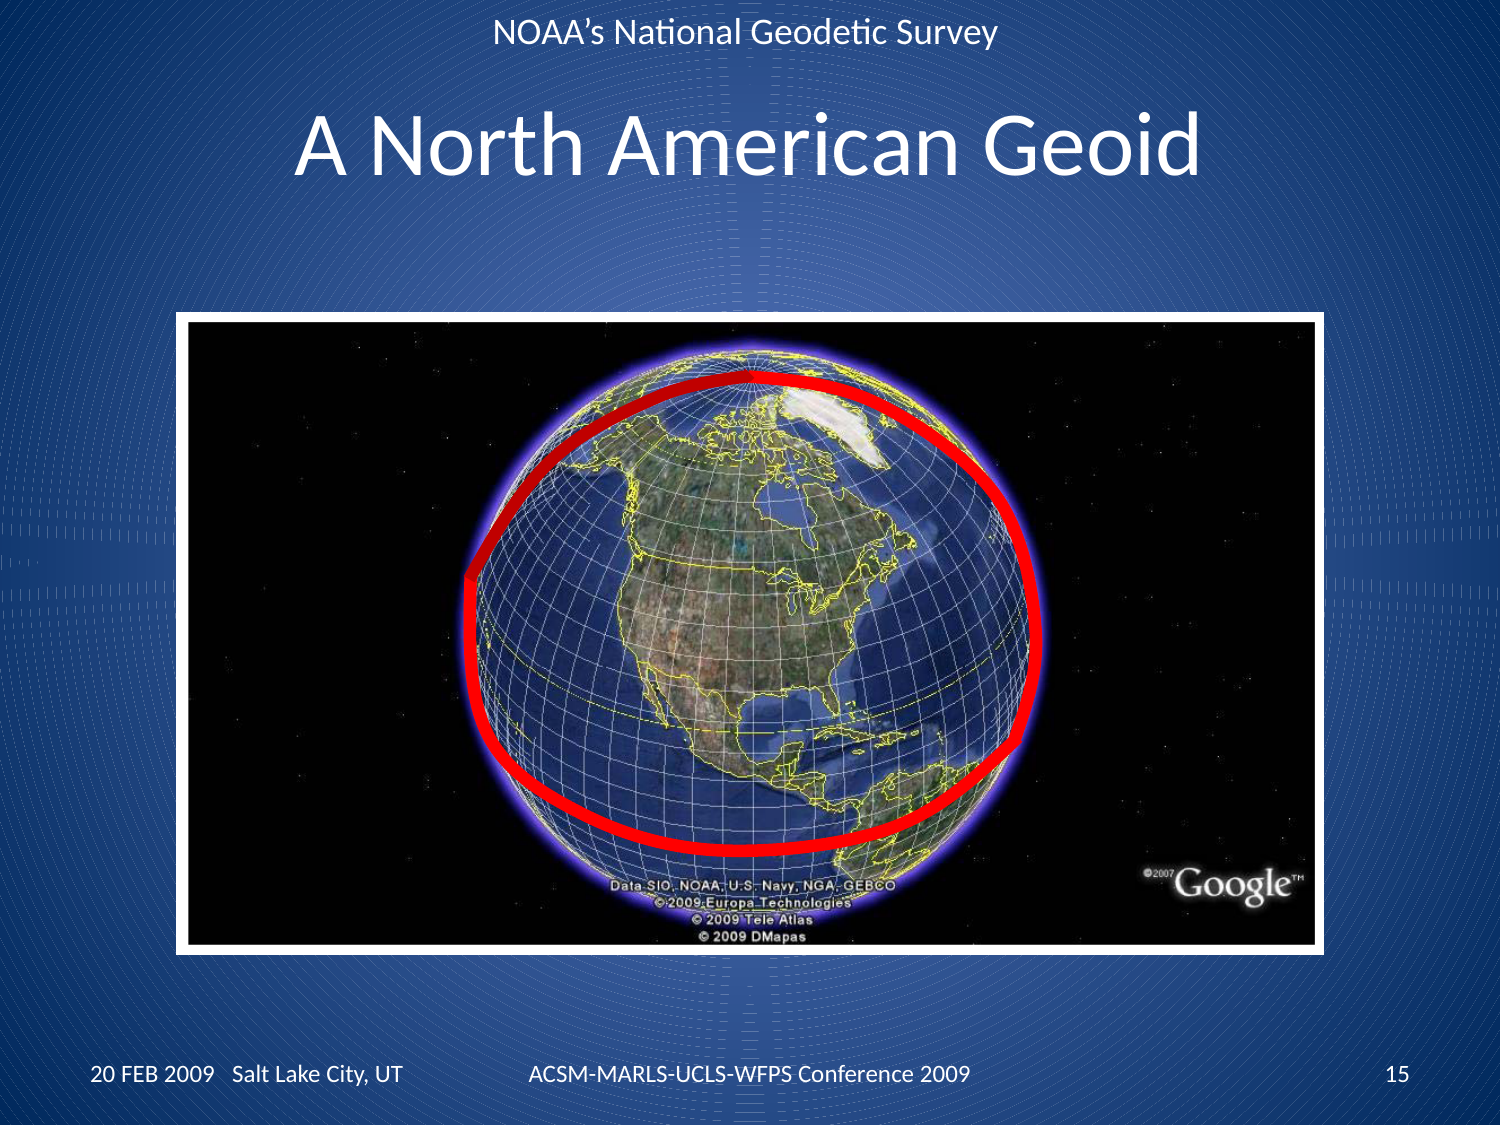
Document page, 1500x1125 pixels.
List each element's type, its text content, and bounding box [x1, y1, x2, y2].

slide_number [75, 1042, 425, 1103]
footer ACSM-MARLS-UCLS-WFPS Conference 2009 [512, 1042, 988, 1103]
slide_number 15 [1074, 1042, 1425, 1103]
title A North American Geoid [75, 45, 1425, 233]
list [176, 312, 1324, 955]
